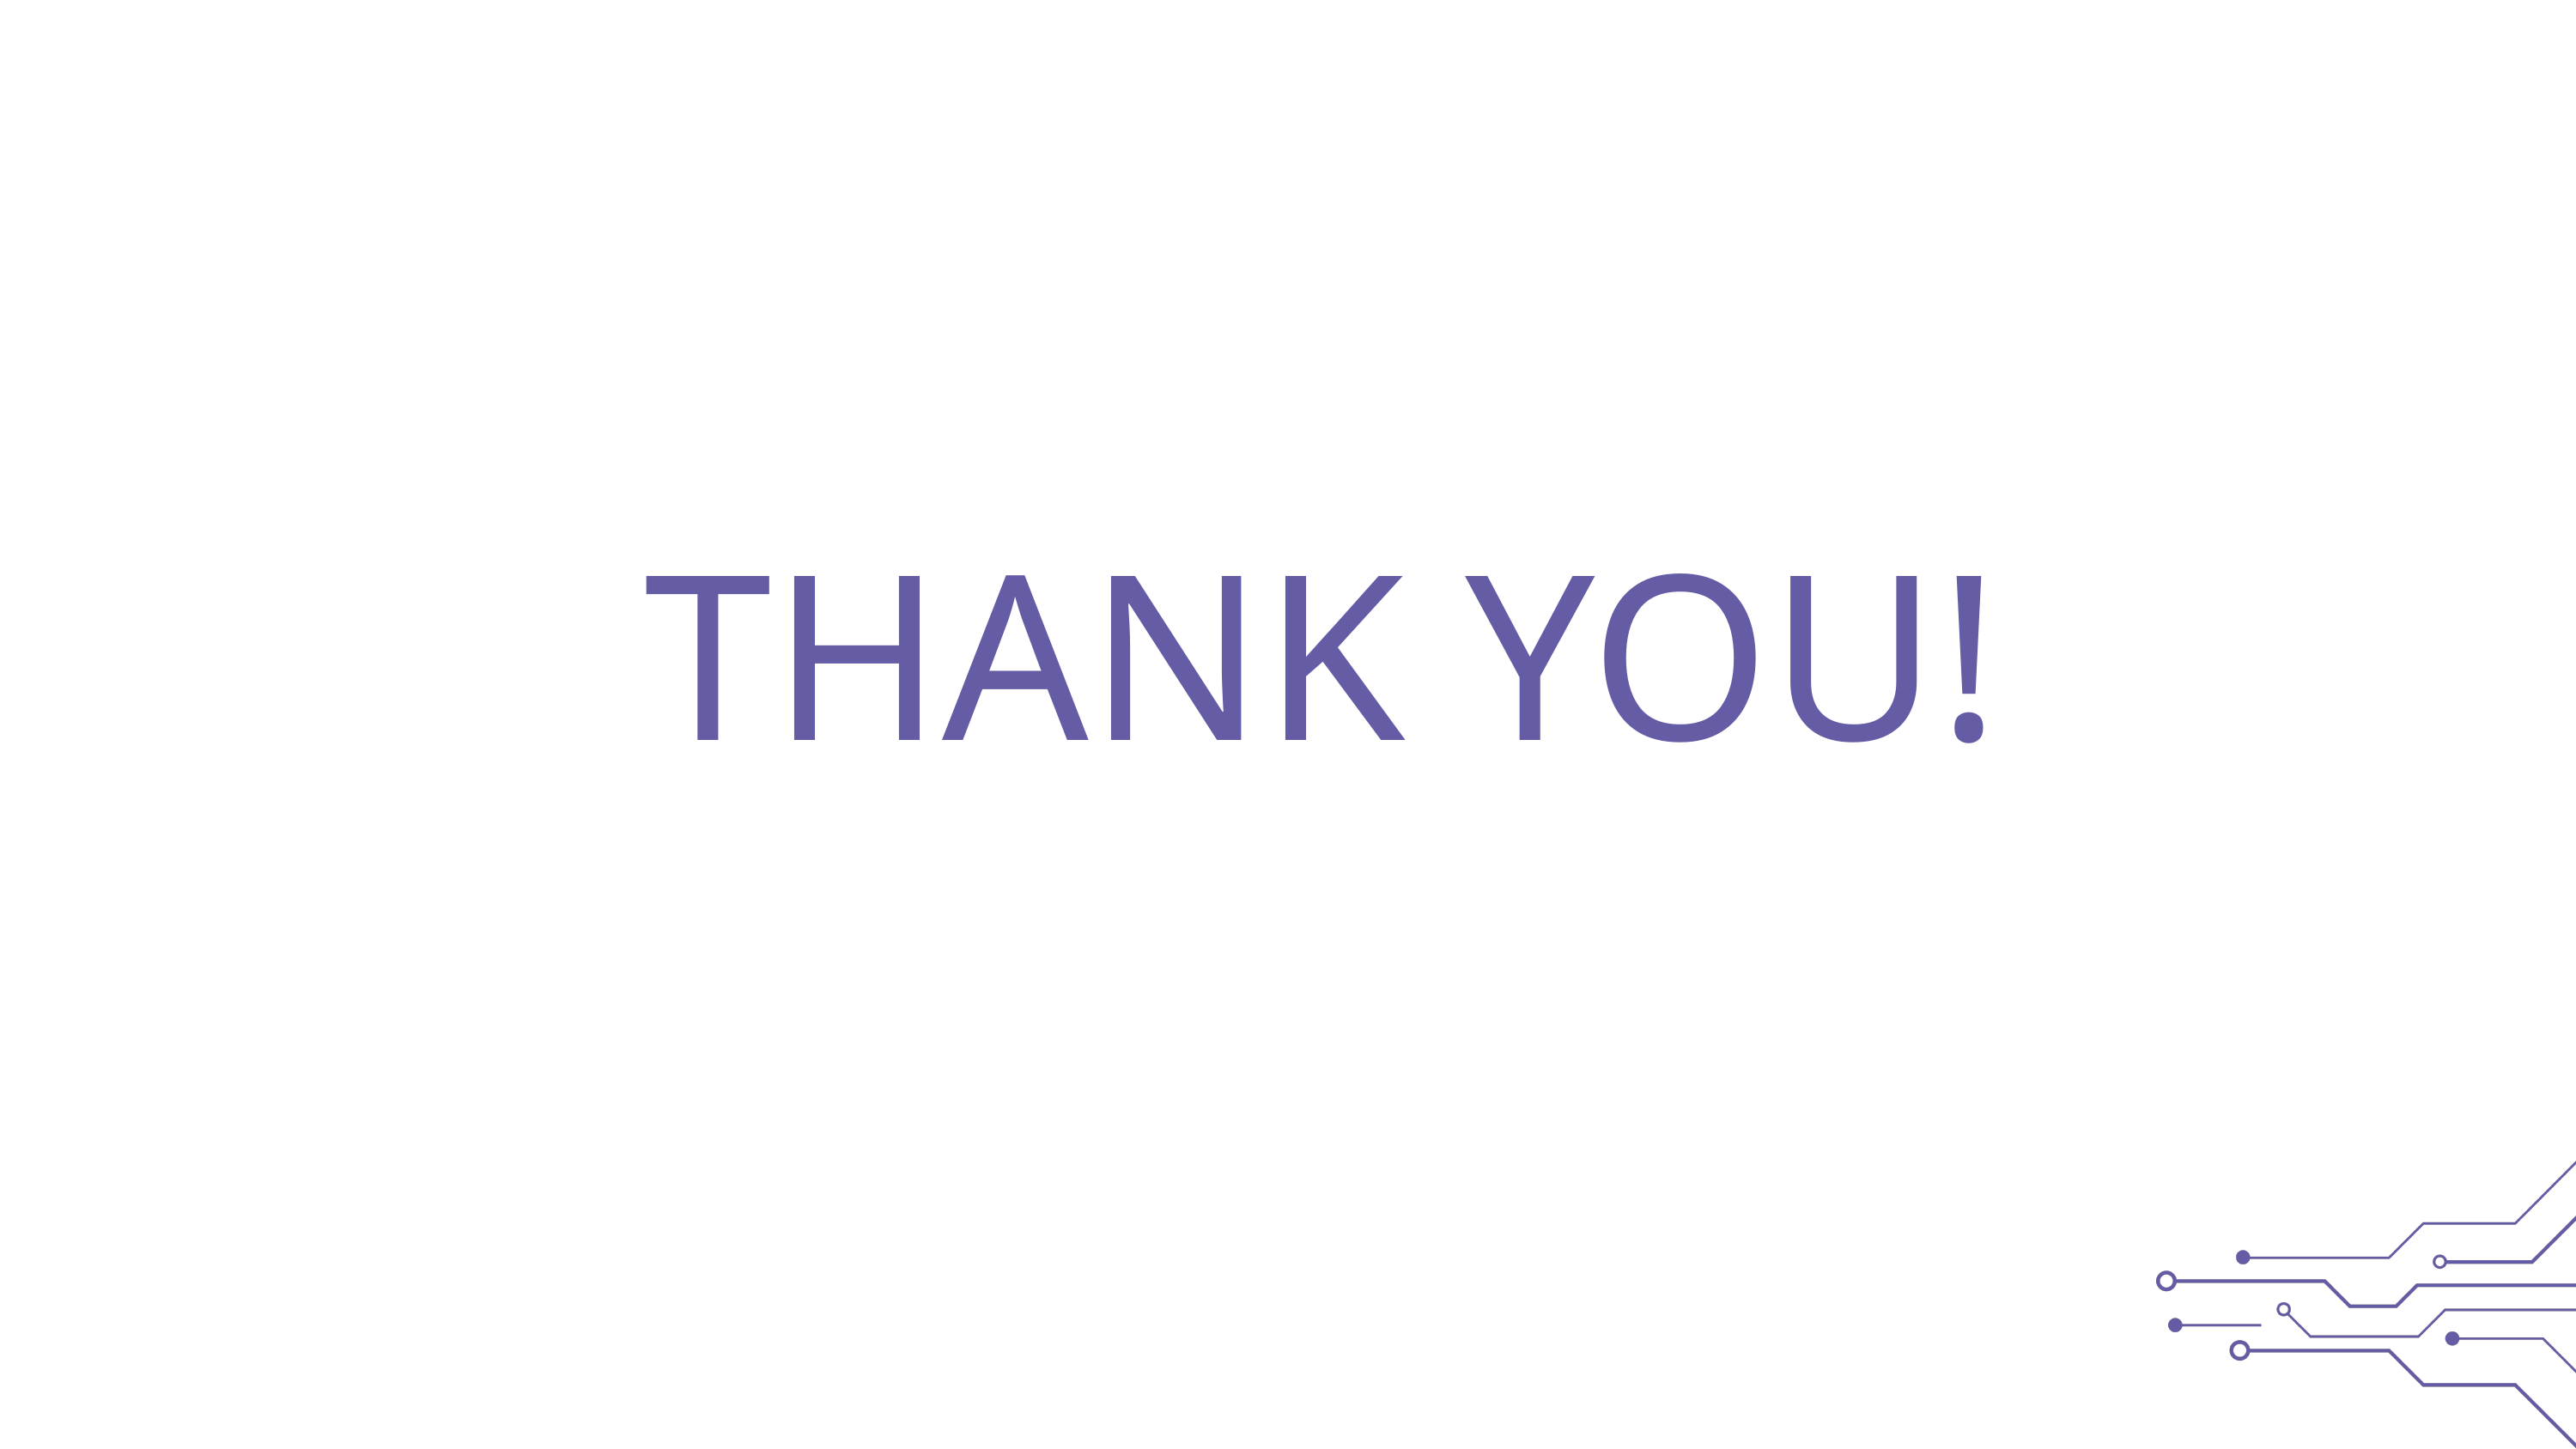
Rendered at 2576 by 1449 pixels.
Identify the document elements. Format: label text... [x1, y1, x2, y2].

picture [2156, 1160, 2576, 1449]
text_box THANK YOU! [555, 510, 2089, 786]
